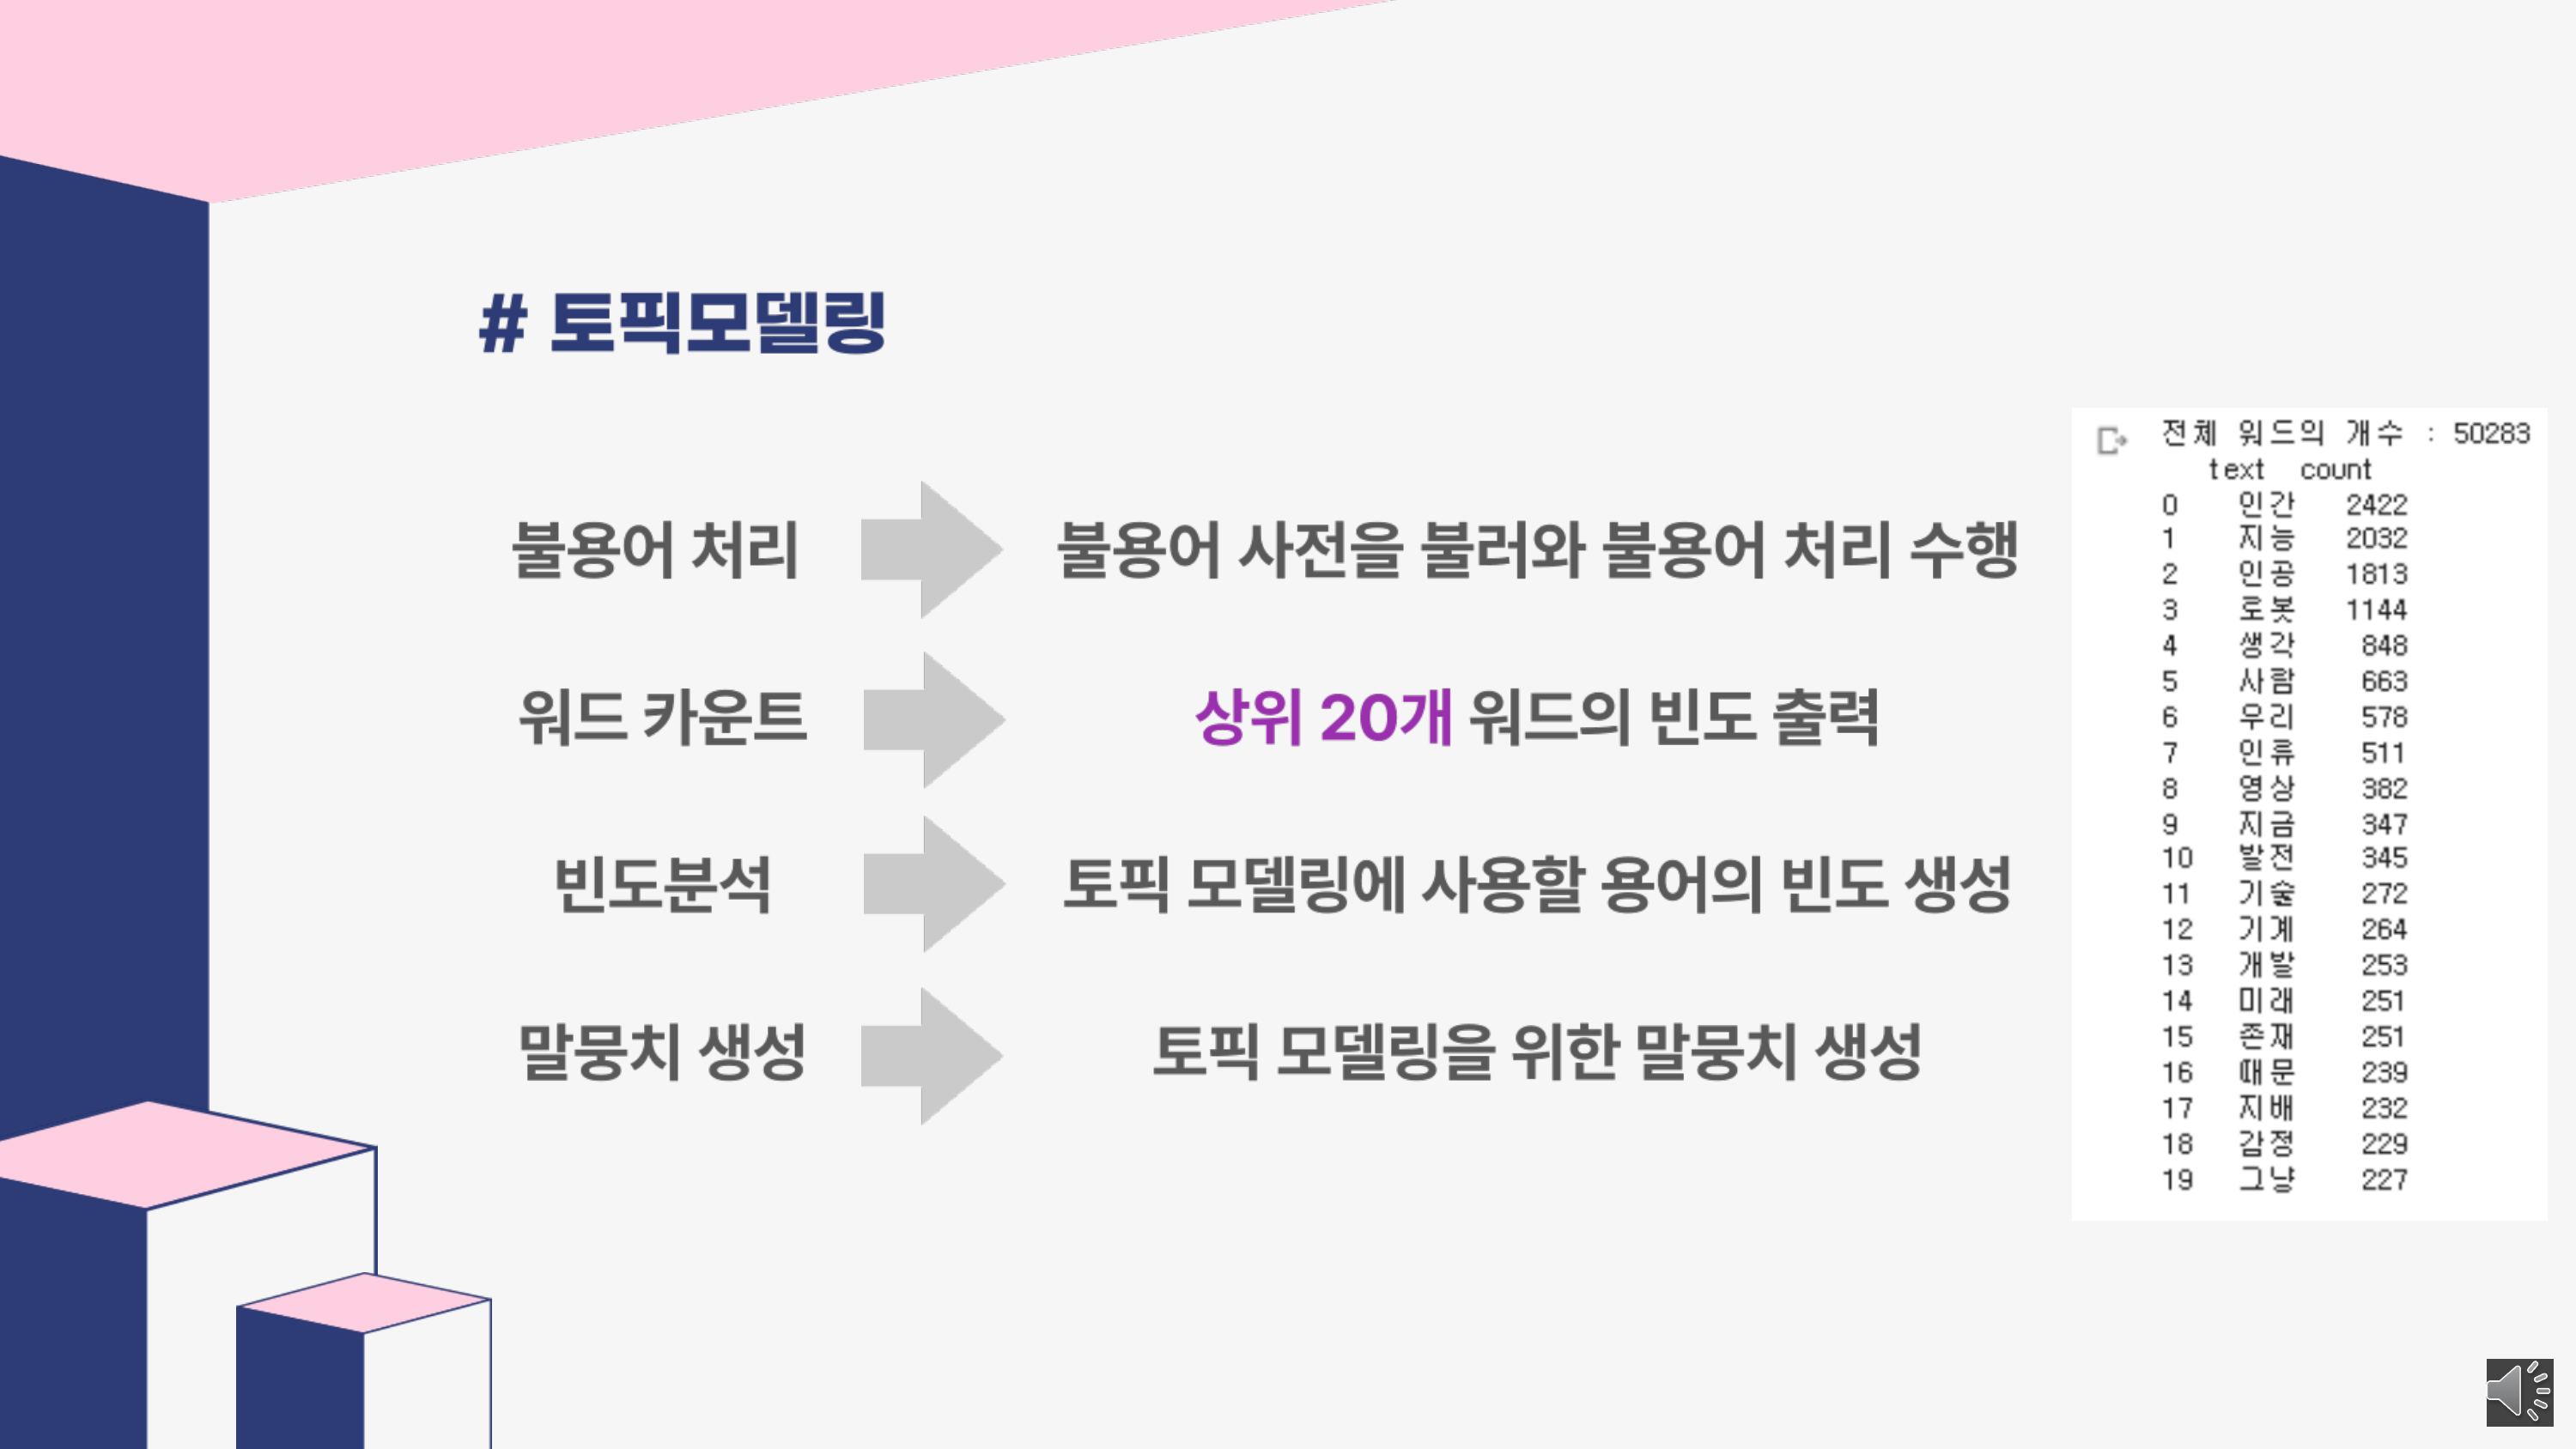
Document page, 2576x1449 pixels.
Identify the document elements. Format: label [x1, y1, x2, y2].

text_box [864, 651, 1006, 790]
text_box [861, 987, 1004, 1126]
picture [465, 270, 919, 387]
picture [486, 435, 2051, 1120]
text_box [0, 0, 2453, 1449]
picture [2485, 1358, 2555, 1428]
text_box [861, 481, 1004, 619]
text_box [2072, 408, 2548, 1221]
text_box [864, 815, 1006, 954]
